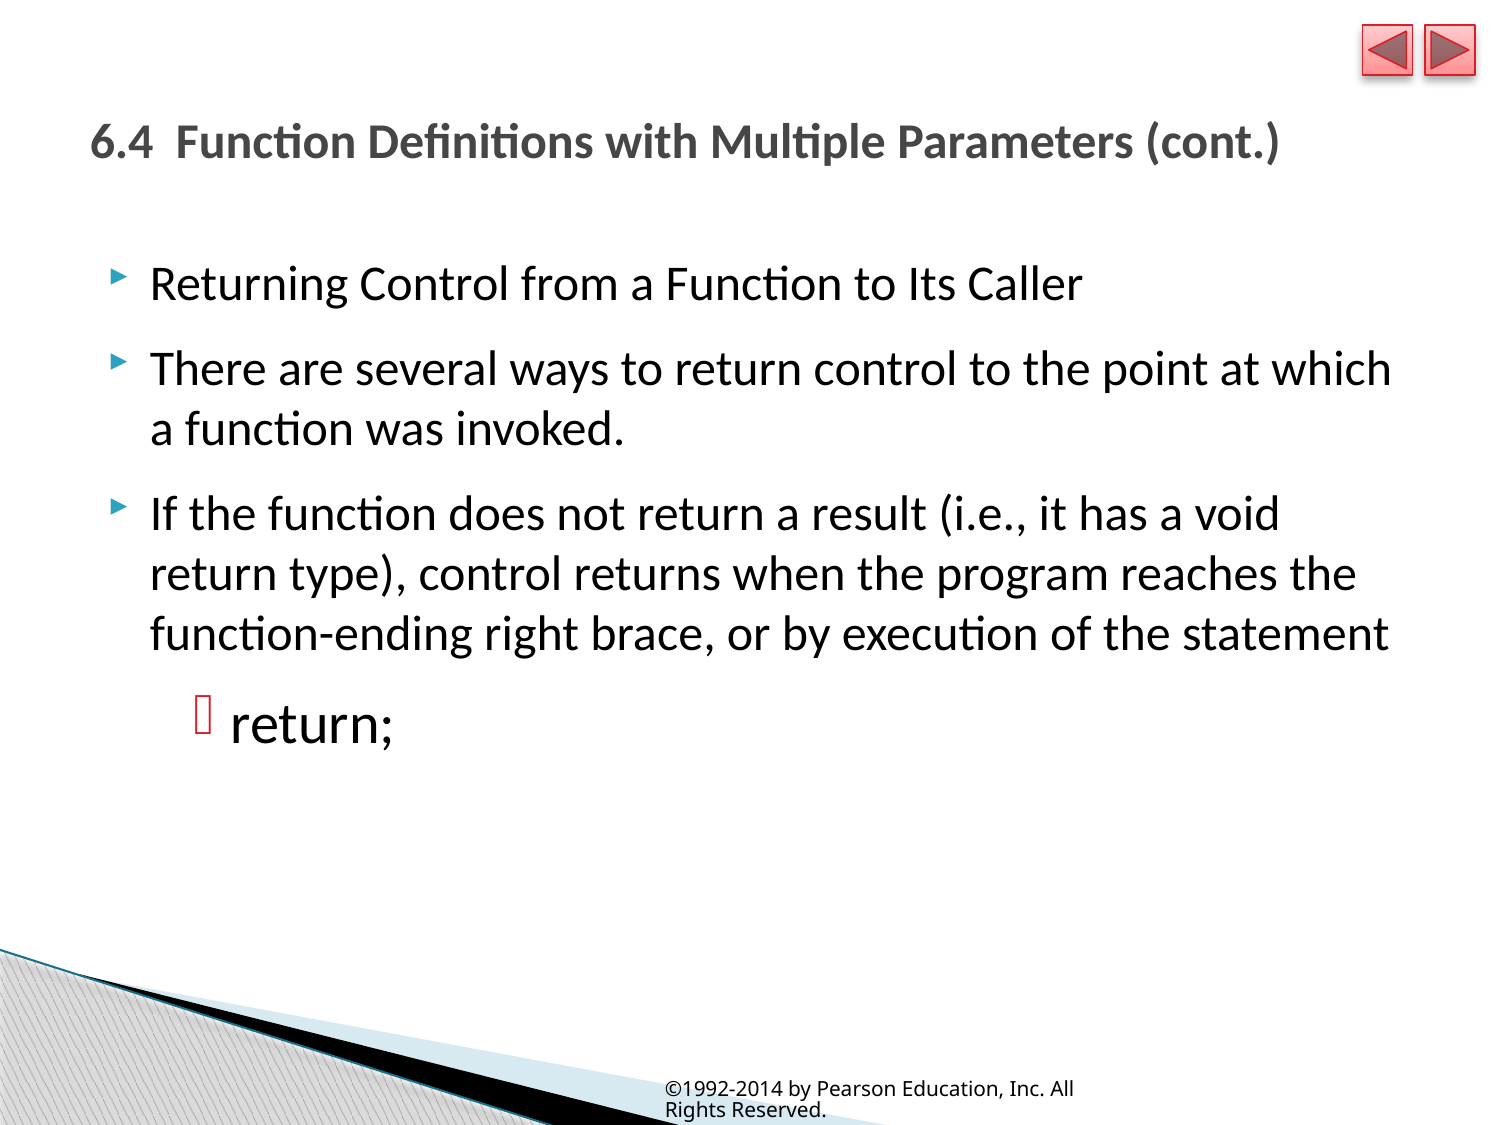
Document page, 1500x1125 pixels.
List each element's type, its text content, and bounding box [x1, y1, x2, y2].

list Returning Control from a Function to Its Caller There are several ways to return control to the point at which a function was invoked. If the function does not return a result (i.e., it has a void return type), control returns when the program reaches the function-ending right brace, or by execution of the statement return; [75, 242, 1425, 986]
footer ©1992-2014 by Pearson Education, Inc. All Rights Reserved. [650, 1051, 1105, 1112]
title 6.4 Function Definitions with Multiple Parameters (cont.) [75, 45, 1425, 233]
